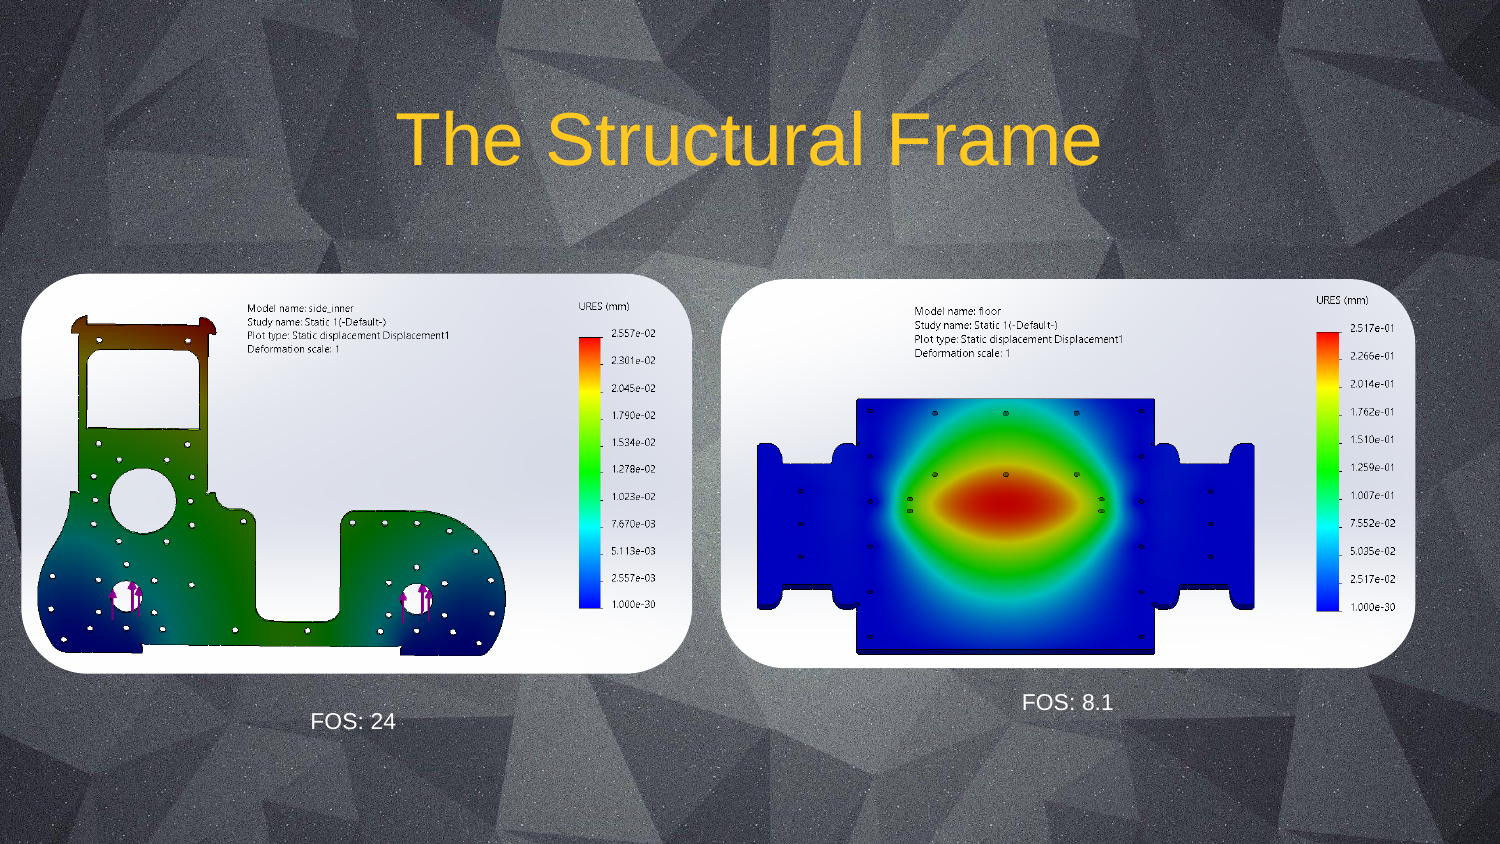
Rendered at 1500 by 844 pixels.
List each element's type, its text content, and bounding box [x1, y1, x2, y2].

text_box FOS: 24 [295, 692, 419, 748]
picture [0, 0, 1500, 844]
text_box FOS: 8.1 [1006, 676, 1130, 729]
title The Structural Frame [51, 66, 1449, 205]
